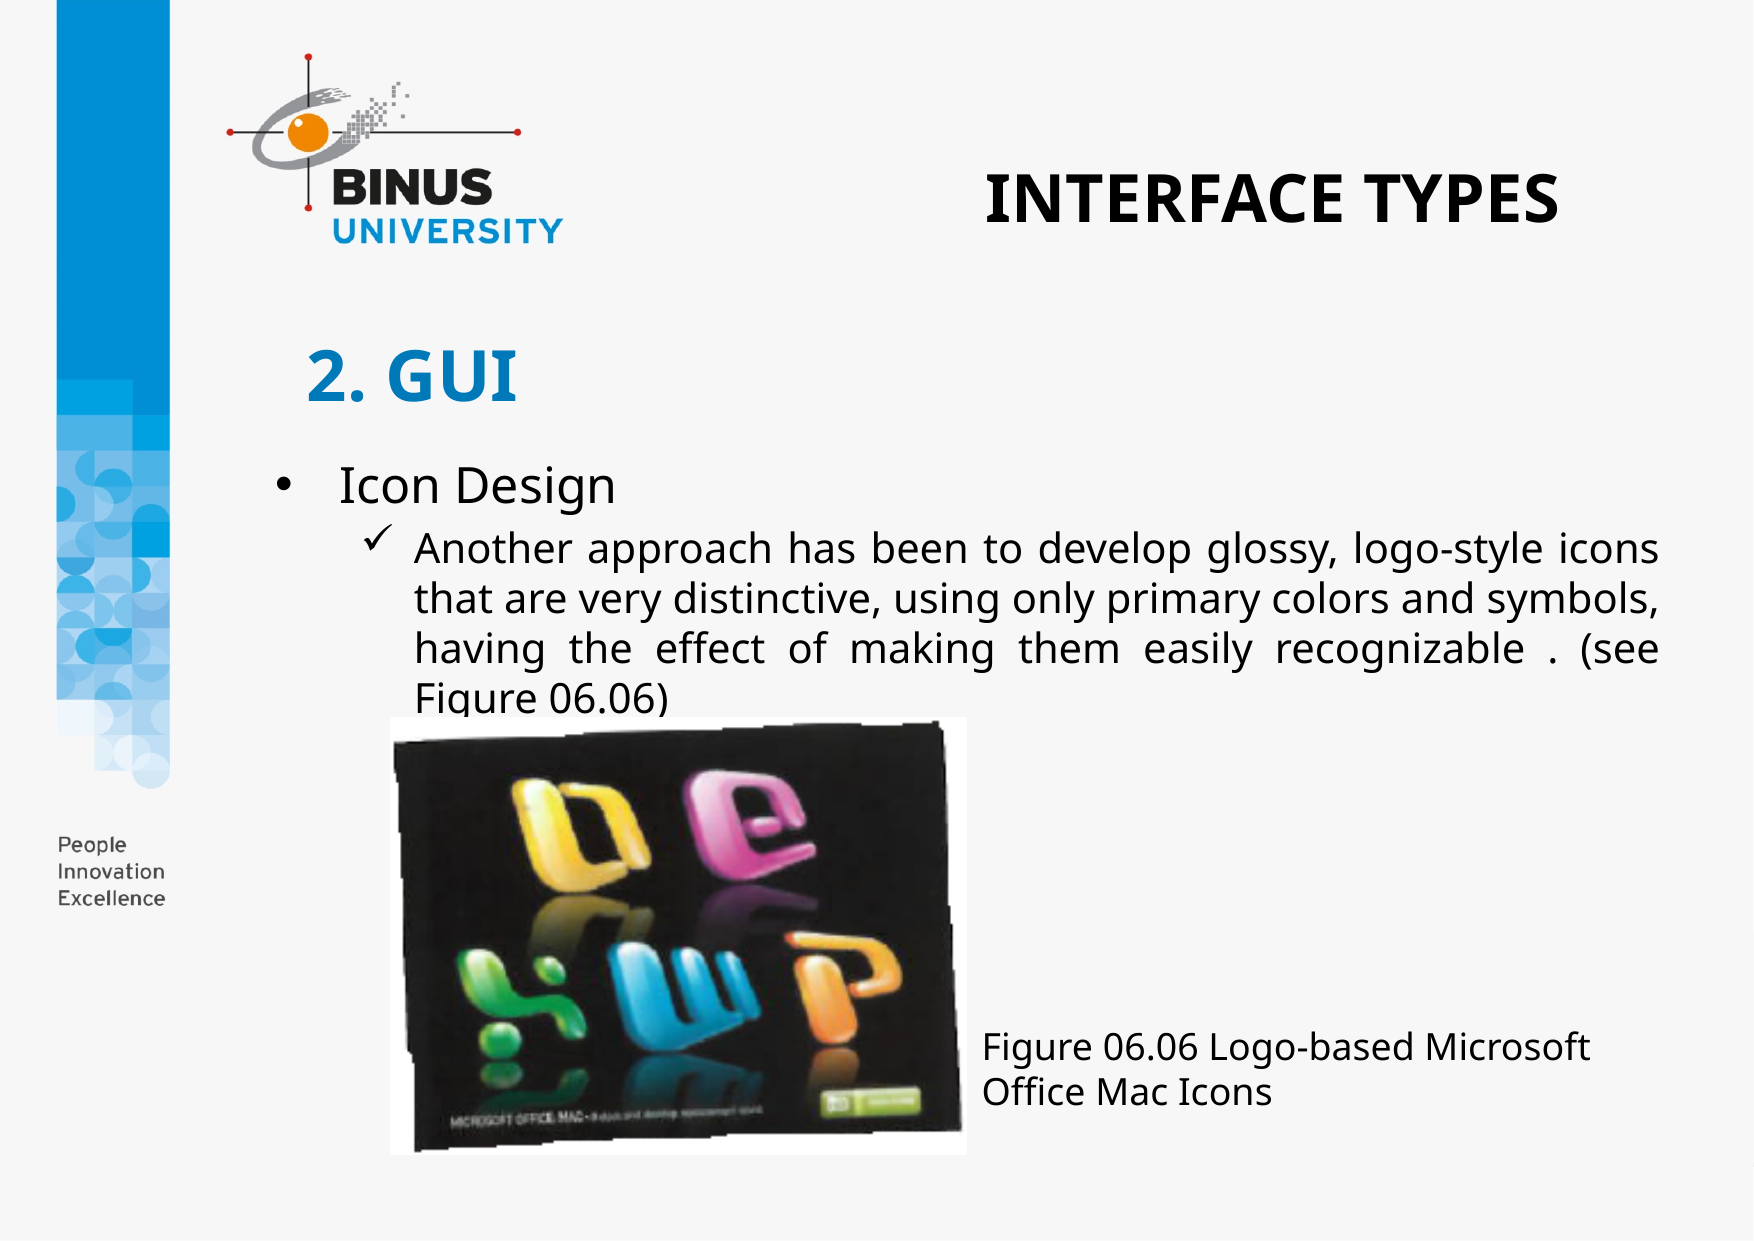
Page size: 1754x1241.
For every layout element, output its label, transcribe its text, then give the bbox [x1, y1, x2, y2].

picture [0, 0, 1754, 933]
title 2. GUI [289, 301, 1601, 444]
text_box Figure 06.06 Logo-based Microsoft Office Mac Icons [972, 1015, 1712, 1121]
picture [390, 716, 968, 1155]
list Icon Design Another approach has been to develop glossy, logo-style icons that are very distinctive, using only primary colors and symbols, having the effect of making them easily recognizable . (see Figure 06.06) [258, 444, 1678, 995]
text_box INTERFACE TYPES [968, 147, 1578, 245]
